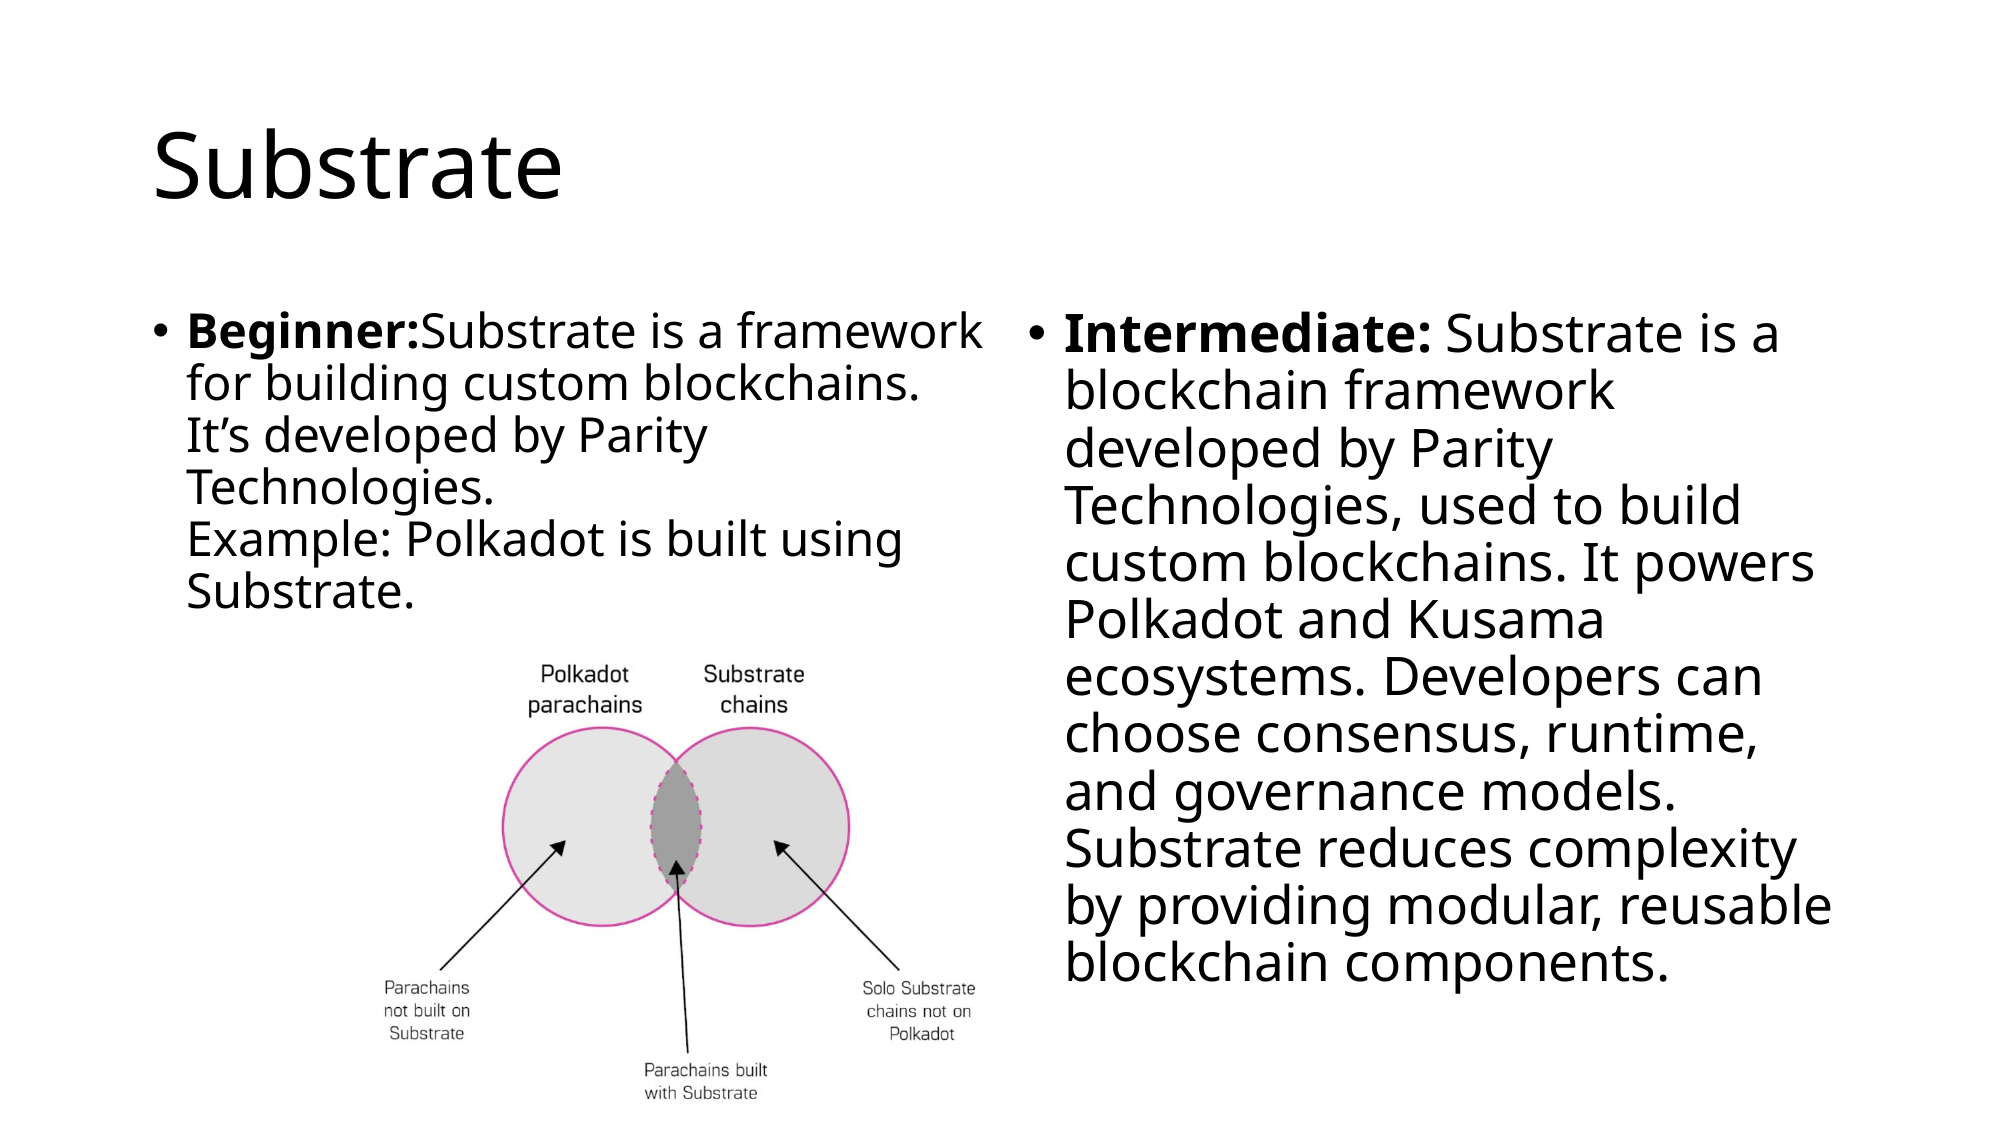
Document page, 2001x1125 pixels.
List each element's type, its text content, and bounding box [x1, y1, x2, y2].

title Substrate [137, 59, 1863, 278]
list Beginner:Substrate is a framework for building custom blockchains. It’s developed by Parity Technologies. Example: Polkadot is built using Substrate. [137, 299, 1012, 643]
list Intermediate: Substrate is a blockchain framework developed by Parity Technologies, used to build custom blockchains. It powers Polkadot and Kusama ecosystems. Developers can choose consensus, runtime, and governance models. Substrate reduces complexity by providing modular, reusable blockchain components. [1012, 299, 1863, 1014]
picture [371, 638, 988, 1125]
